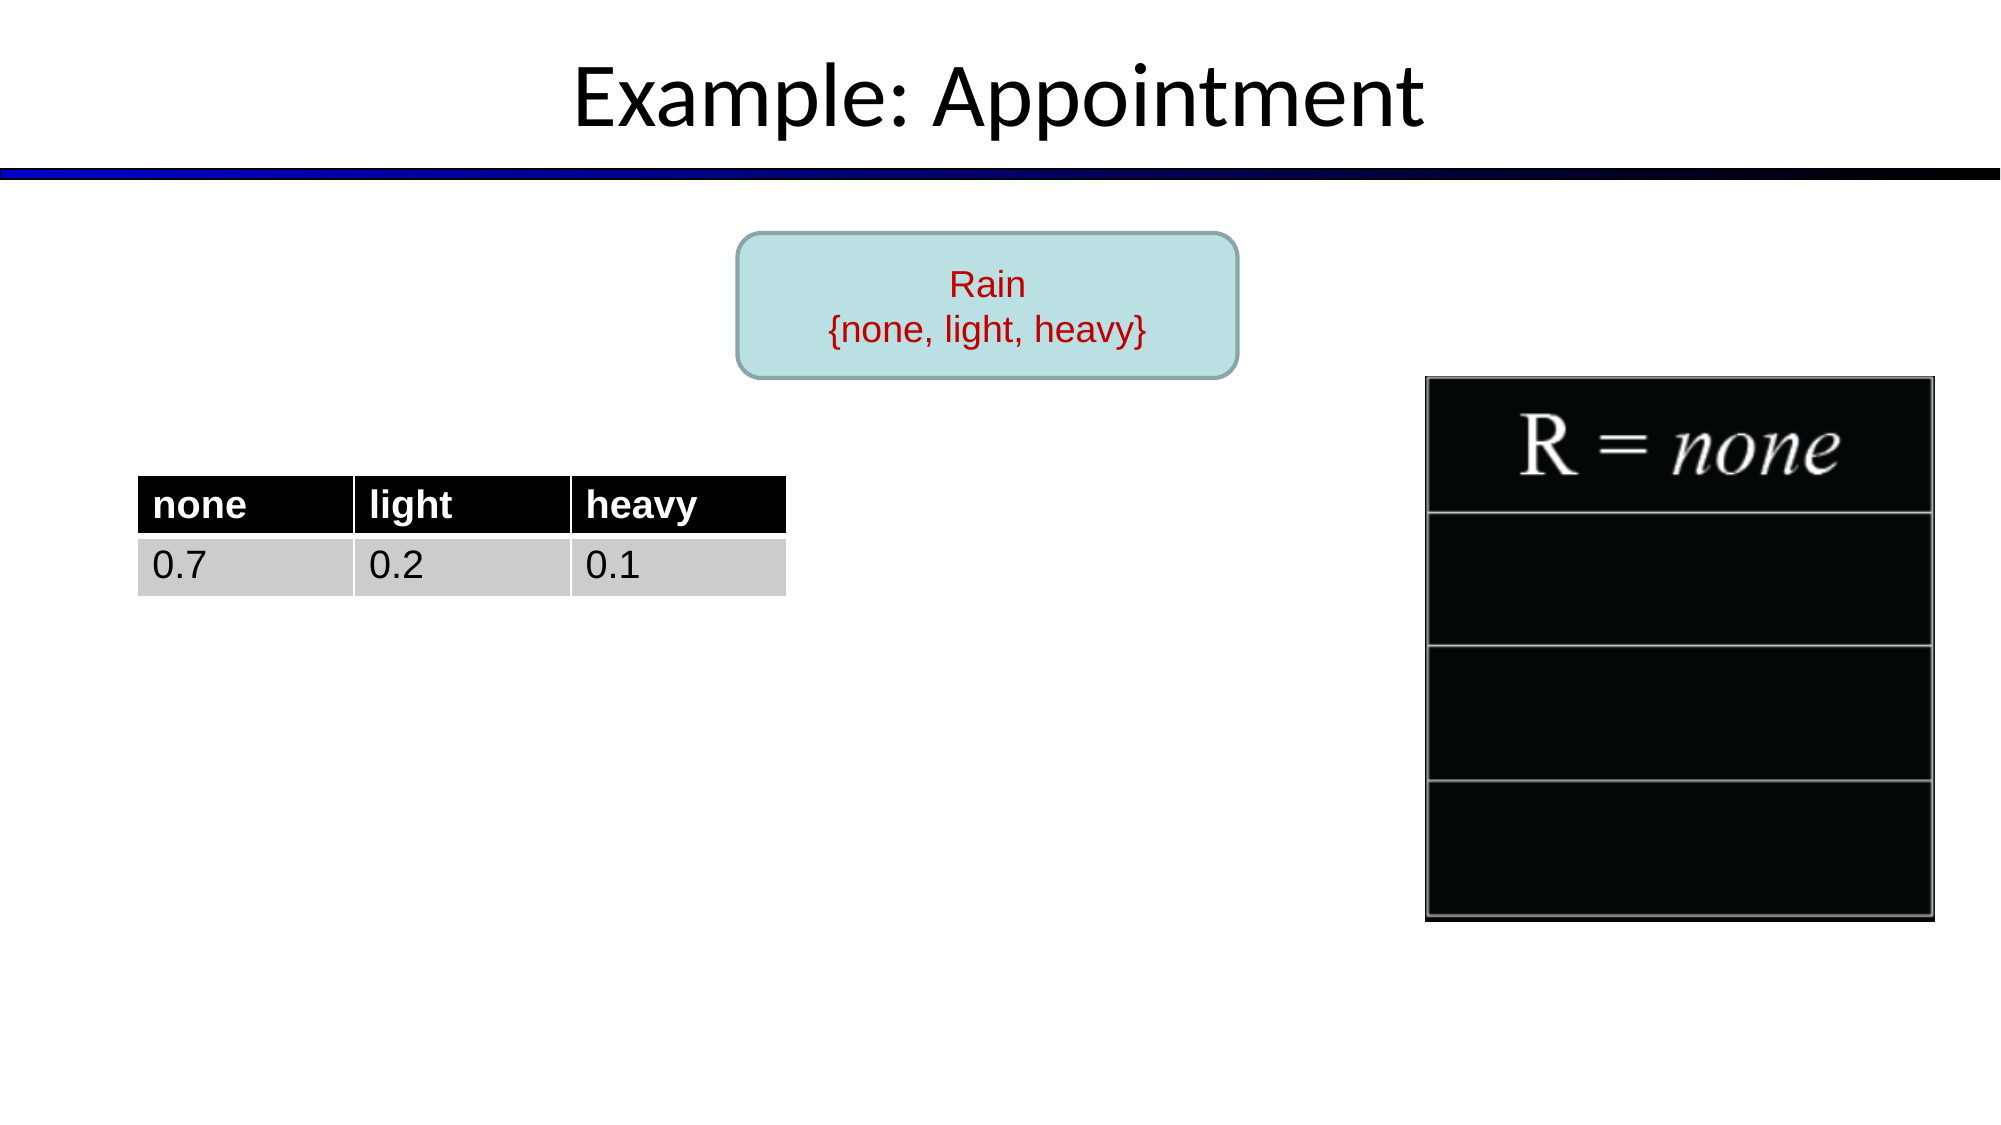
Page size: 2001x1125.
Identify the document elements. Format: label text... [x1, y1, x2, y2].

table_header heavy [572, 476, 786, 533]
picture [1424, 375, 1935, 922]
table_cell 0.2 [355, 539, 570, 596]
table_cell 0.1 [572, 539, 786, 596]
text_box Rain {none, light, heavy} [735, 230, 1240, 381]
table_header light [355, 476, 570, 533]
table_header none [138, 476, 353, 533]
table_cell 0.7 [138, 539, 353, 596]
title Example: Appointment [0, 0, 2000, 184]
